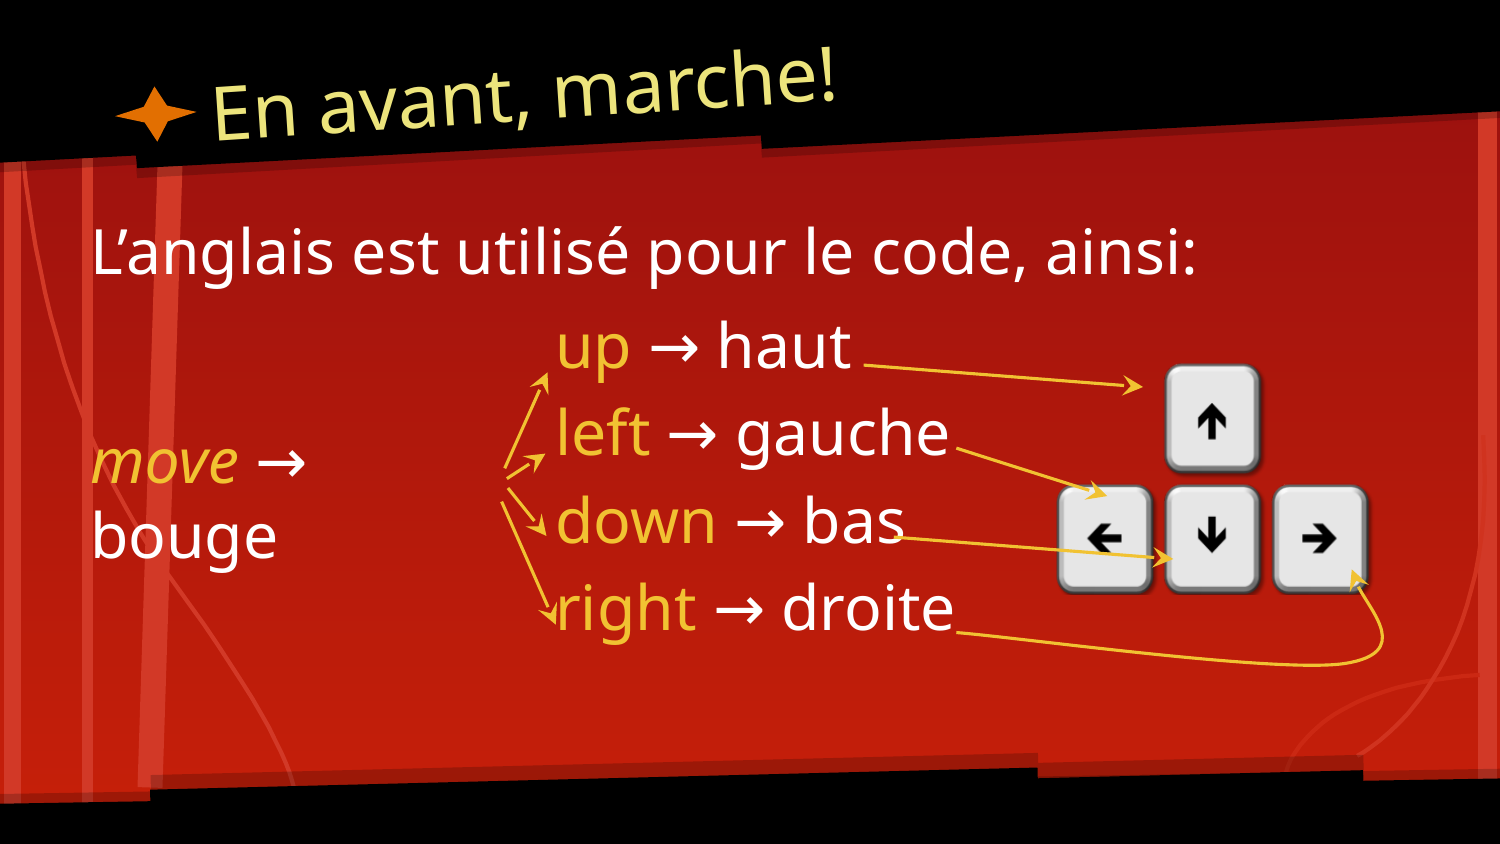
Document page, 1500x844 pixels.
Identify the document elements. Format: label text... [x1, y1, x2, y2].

text_box [956, 602, 1383, 666]
title En avant, marche! [191, 0, 1500, 183]
text_box [504, 372, 549, 469]
text_box [506, 453, 546, 479]
list L’anglais est utilisé pour le code, ainsi: [75, 196, 1425, 315]
text_box [507, 487, 547, 536]
text_box up → haut left → gauche down → bas right → droite [540, 290, 992, 689]
text_box move → bouge [74, 405, 527, 511]
picture [1041, 300, 1377, 596]
text_box [501, 501, 557, 625]
